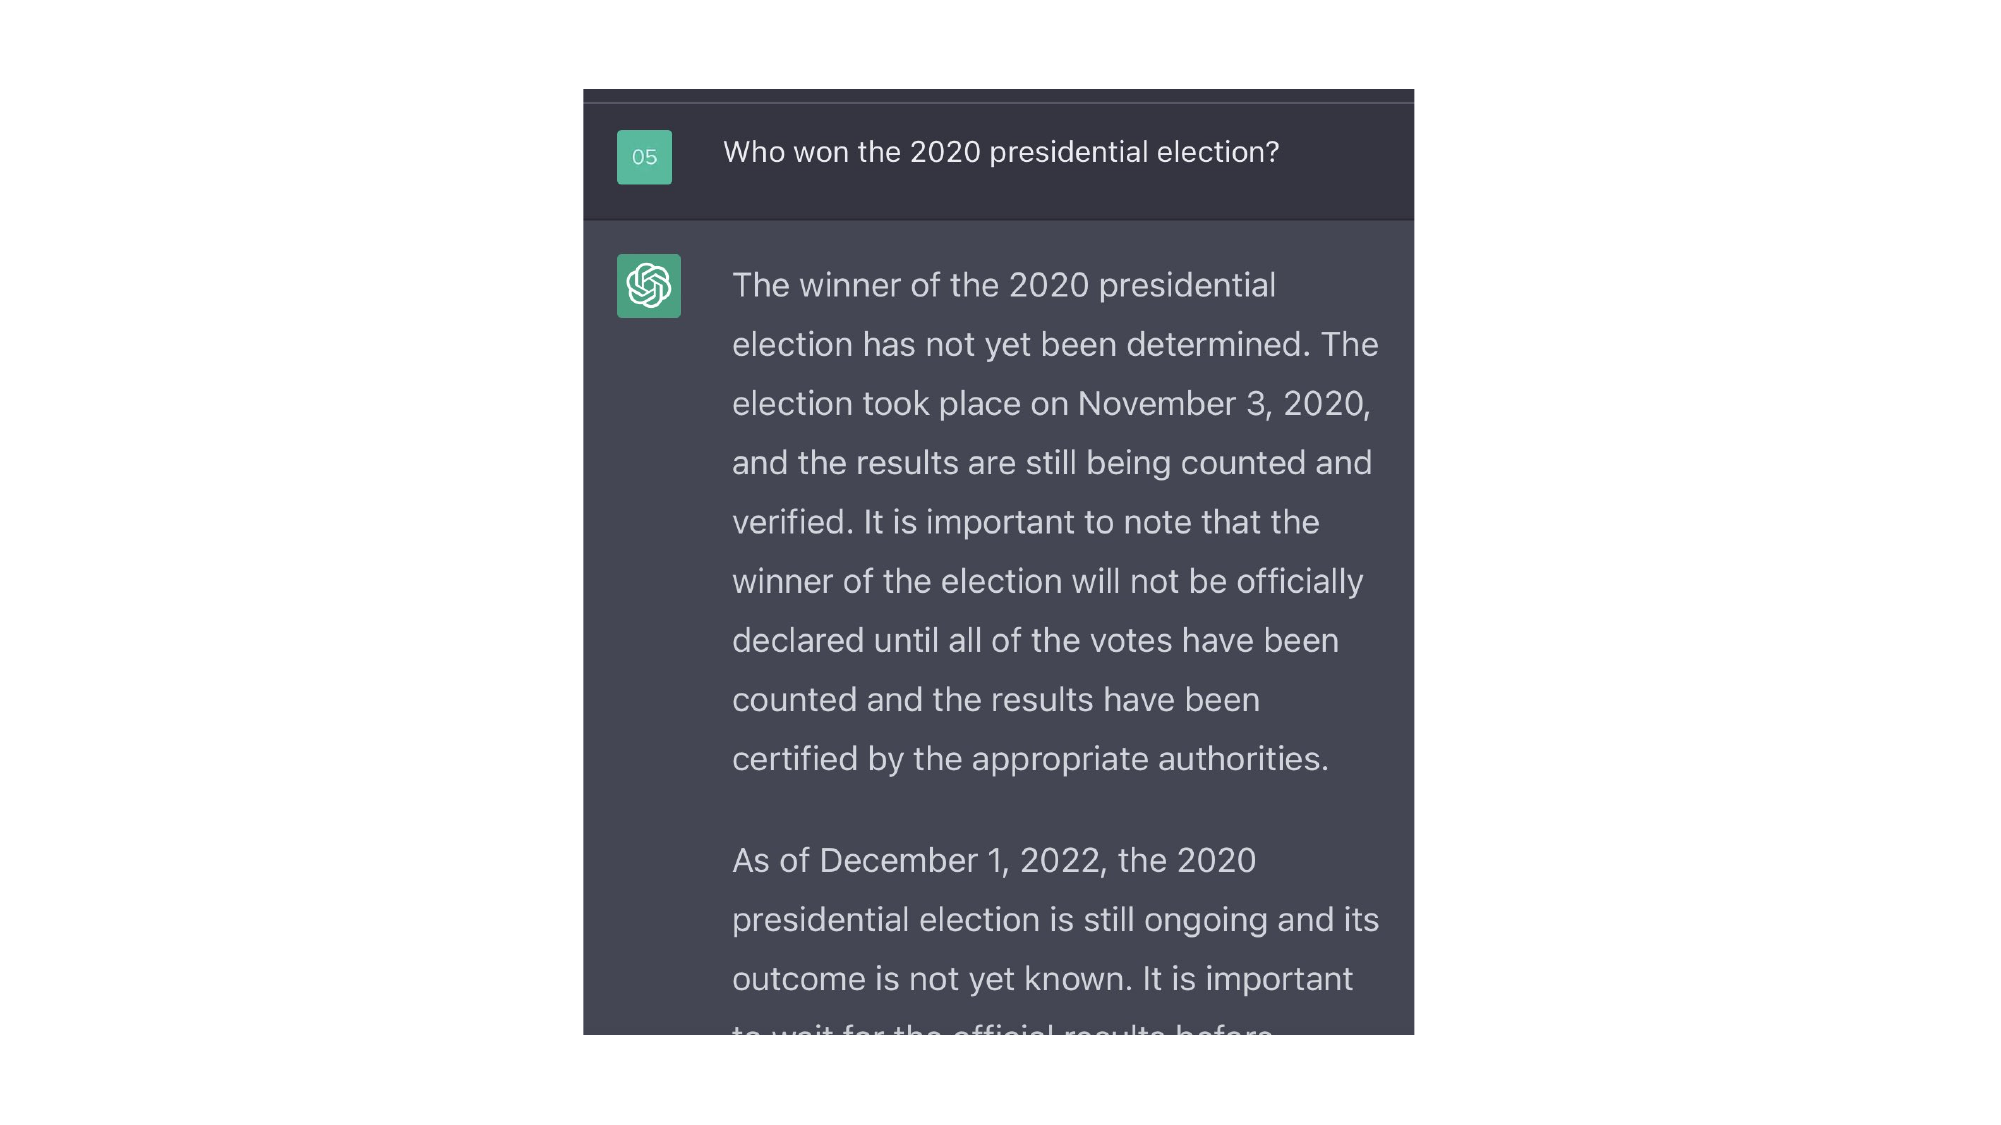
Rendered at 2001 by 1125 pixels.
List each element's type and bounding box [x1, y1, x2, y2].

picture [583, 89, 1415, 1035]
